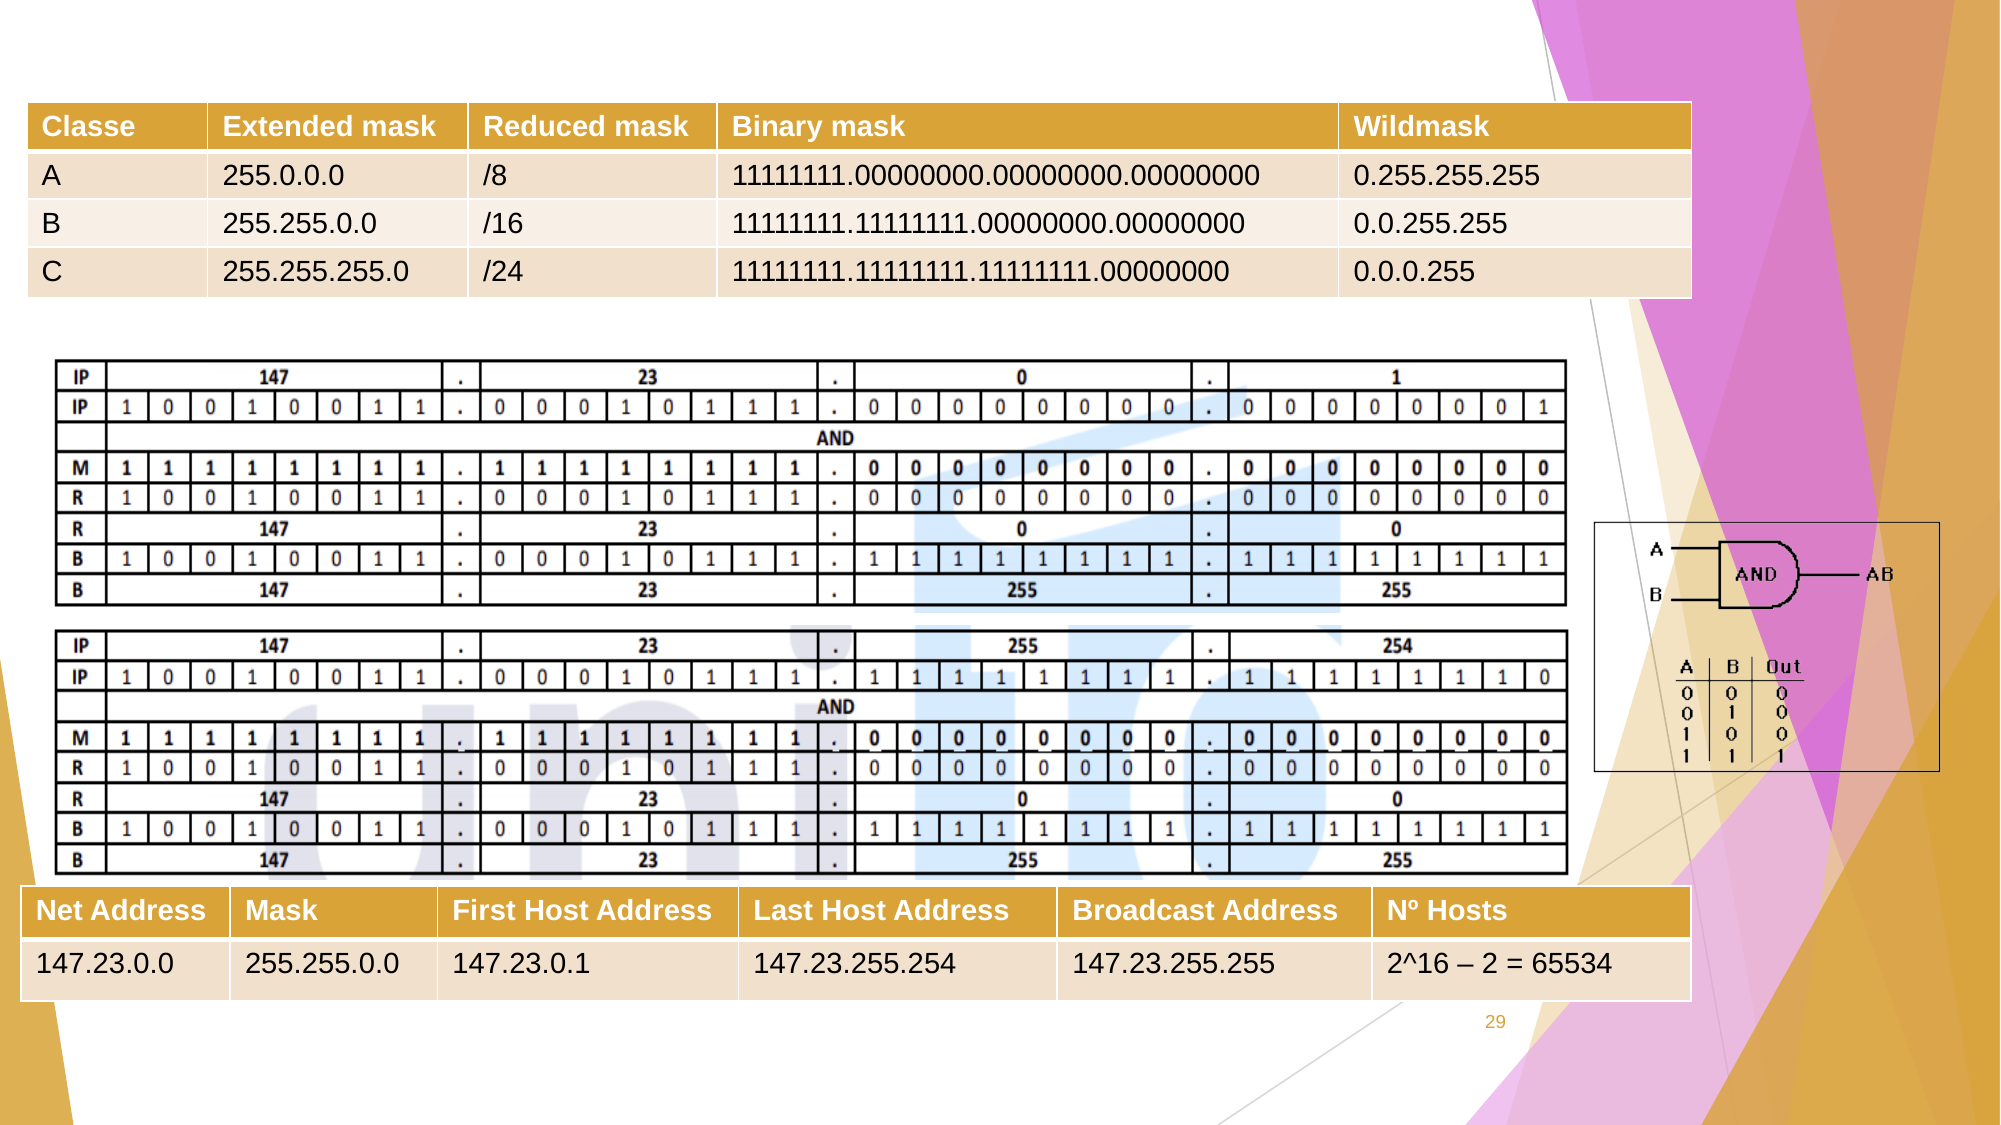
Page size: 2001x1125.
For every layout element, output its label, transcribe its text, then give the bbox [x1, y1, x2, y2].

table_cell 147.23.0.0 [22, 942, 229, 1000]
table_cell 255.255.0.0 [208, 200, 467, 246]
table_header Net Address [22, 887, 229, 937]
table_cell /24 [469, 248, 716, 297]
table_header First Host Address [438, 888, 738, 937]
table_cell B [28, 200, 207, 246]
table_header Binary mask [718, 103, 1338, 149]
slide_number ‹#› [1409, 1002, 1522, 1051]
table_cell C [28, 248, 207, 297]
table_cell A [28, 154, 207, 198]
table_cell /8 [469, 154, 716, 198]
table_cell /16 [469, 200, 716, 246]
table_cell 147.23.255.255 [1058, 942, 1371, 1000]
table_cell 2^16 – 2 = 65534 [1373, 942, 1690, 1000]
picture [33, 346, 1579, 613]
table_header Mask [231, 888, 437, 937]
table_cell 11111111.11111111.11111111.00000000 [718, 248, 1338, 297]
table_cell 0.0.0.255 [1339, 248, 1691, 297]
table_cell 11111111.11111111.00000000.00000000 [718, 200, 1338, 246]
table_cell 255.255.255.0 [208, 248, 467, 297]
table_cell 255.0.0.0 [208, 154, 467, 198]
table_cell 0.0.255.255 [1339, 200, 1691, 246]
table_cell 147.23.0.1 [438, 942, 738, 1000]
picture [46, 625, 1579, 880]
table_cell 0.255.255.255 [1339, 154, 1691, 198]
table_header Nº Hosts [1373, 887, 1690, 937]
table_cell 255.255.0.0 [231, 942, 437, 1000]
table_cell 147.23.255.254 [739, 942, 1056, 1000]
table_header Last Host Address [739, 888, 1056, 937]
table_header Classe [28, 103, 207, 149]
table_header Wildmask [1339, 103, 1691, 149]
table_header Broadcast Address [1058, 888, 1371, 937]
table_cell 11111111.00000000.00000000.00000000 [718, 154, 1338, 198]
table_header Extended mask [208, 103, 467, 149]
table_header Reduced mask [469, 103, 716, 149]
picture [1586, 514, 1948, 782]
